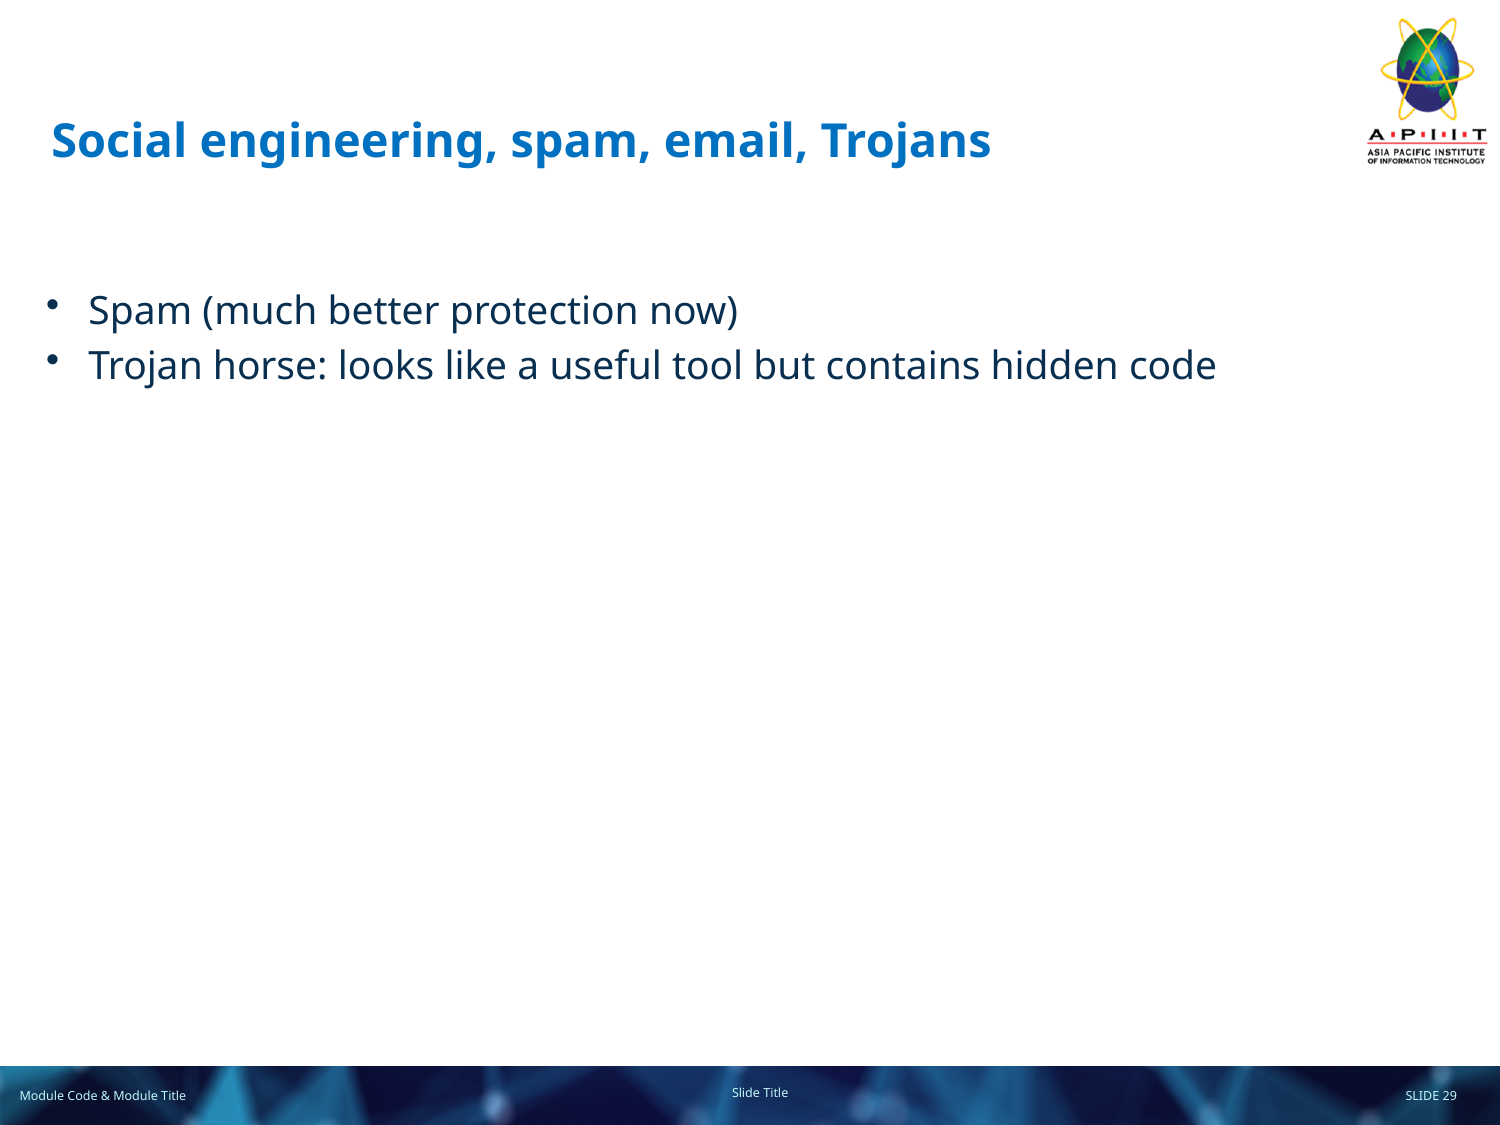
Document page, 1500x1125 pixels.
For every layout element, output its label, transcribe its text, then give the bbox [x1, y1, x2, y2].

picture [0, 1066, 1500, 1125]
picture [1353, 0, 1500, 182]
title Social engineering, spam, email, Trojans [36, 45, 1323, 233]
list Spam (much better protection now) Trojan horse: looks like a useful tool but contains hidden code [31, 278, 1477, 1021]
